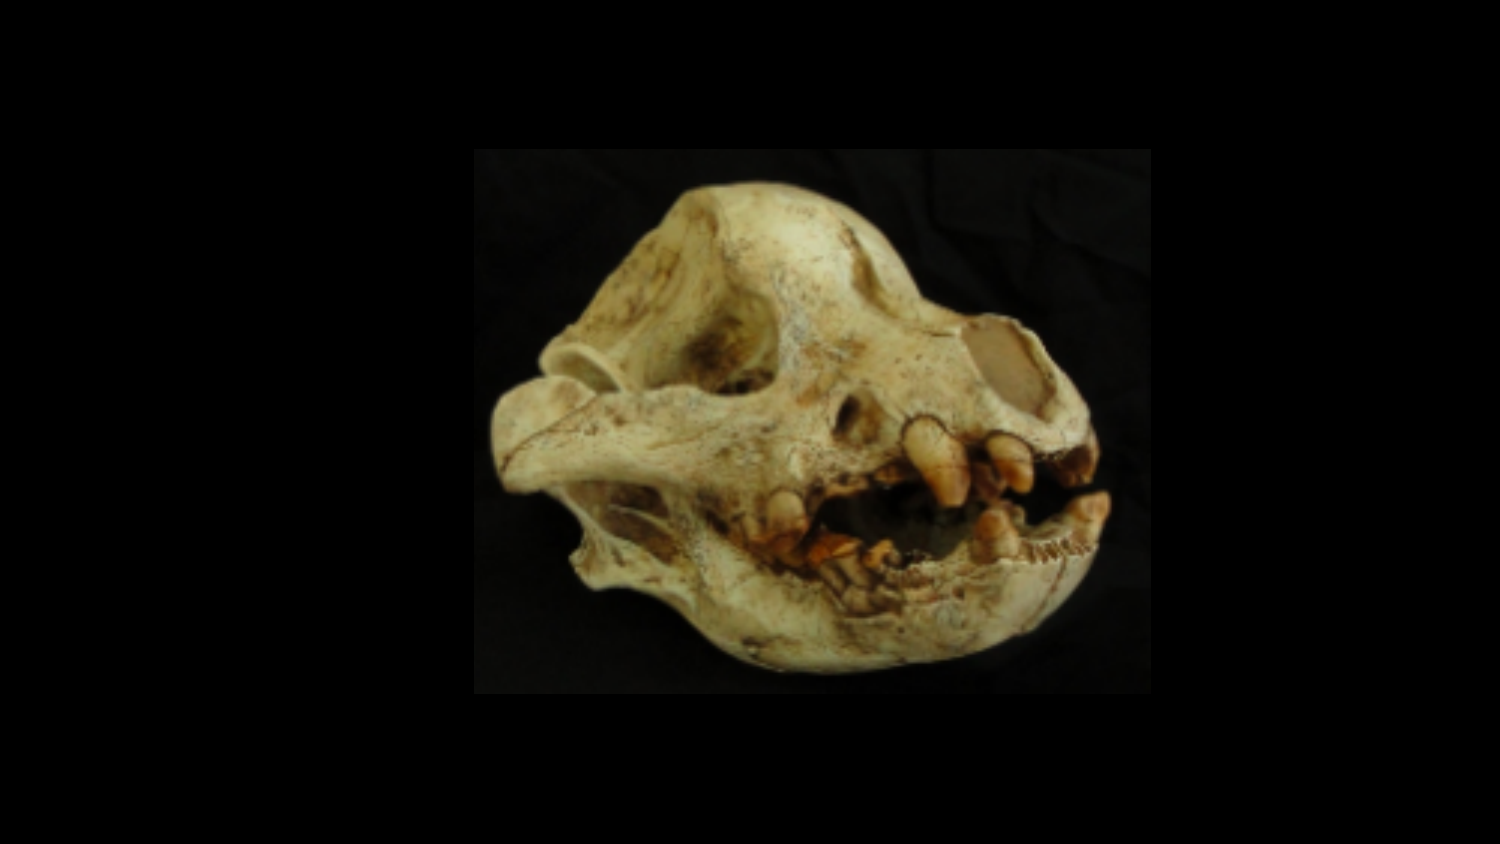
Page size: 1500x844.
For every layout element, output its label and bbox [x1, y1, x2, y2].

picture [474, 149, 1151, 695]
